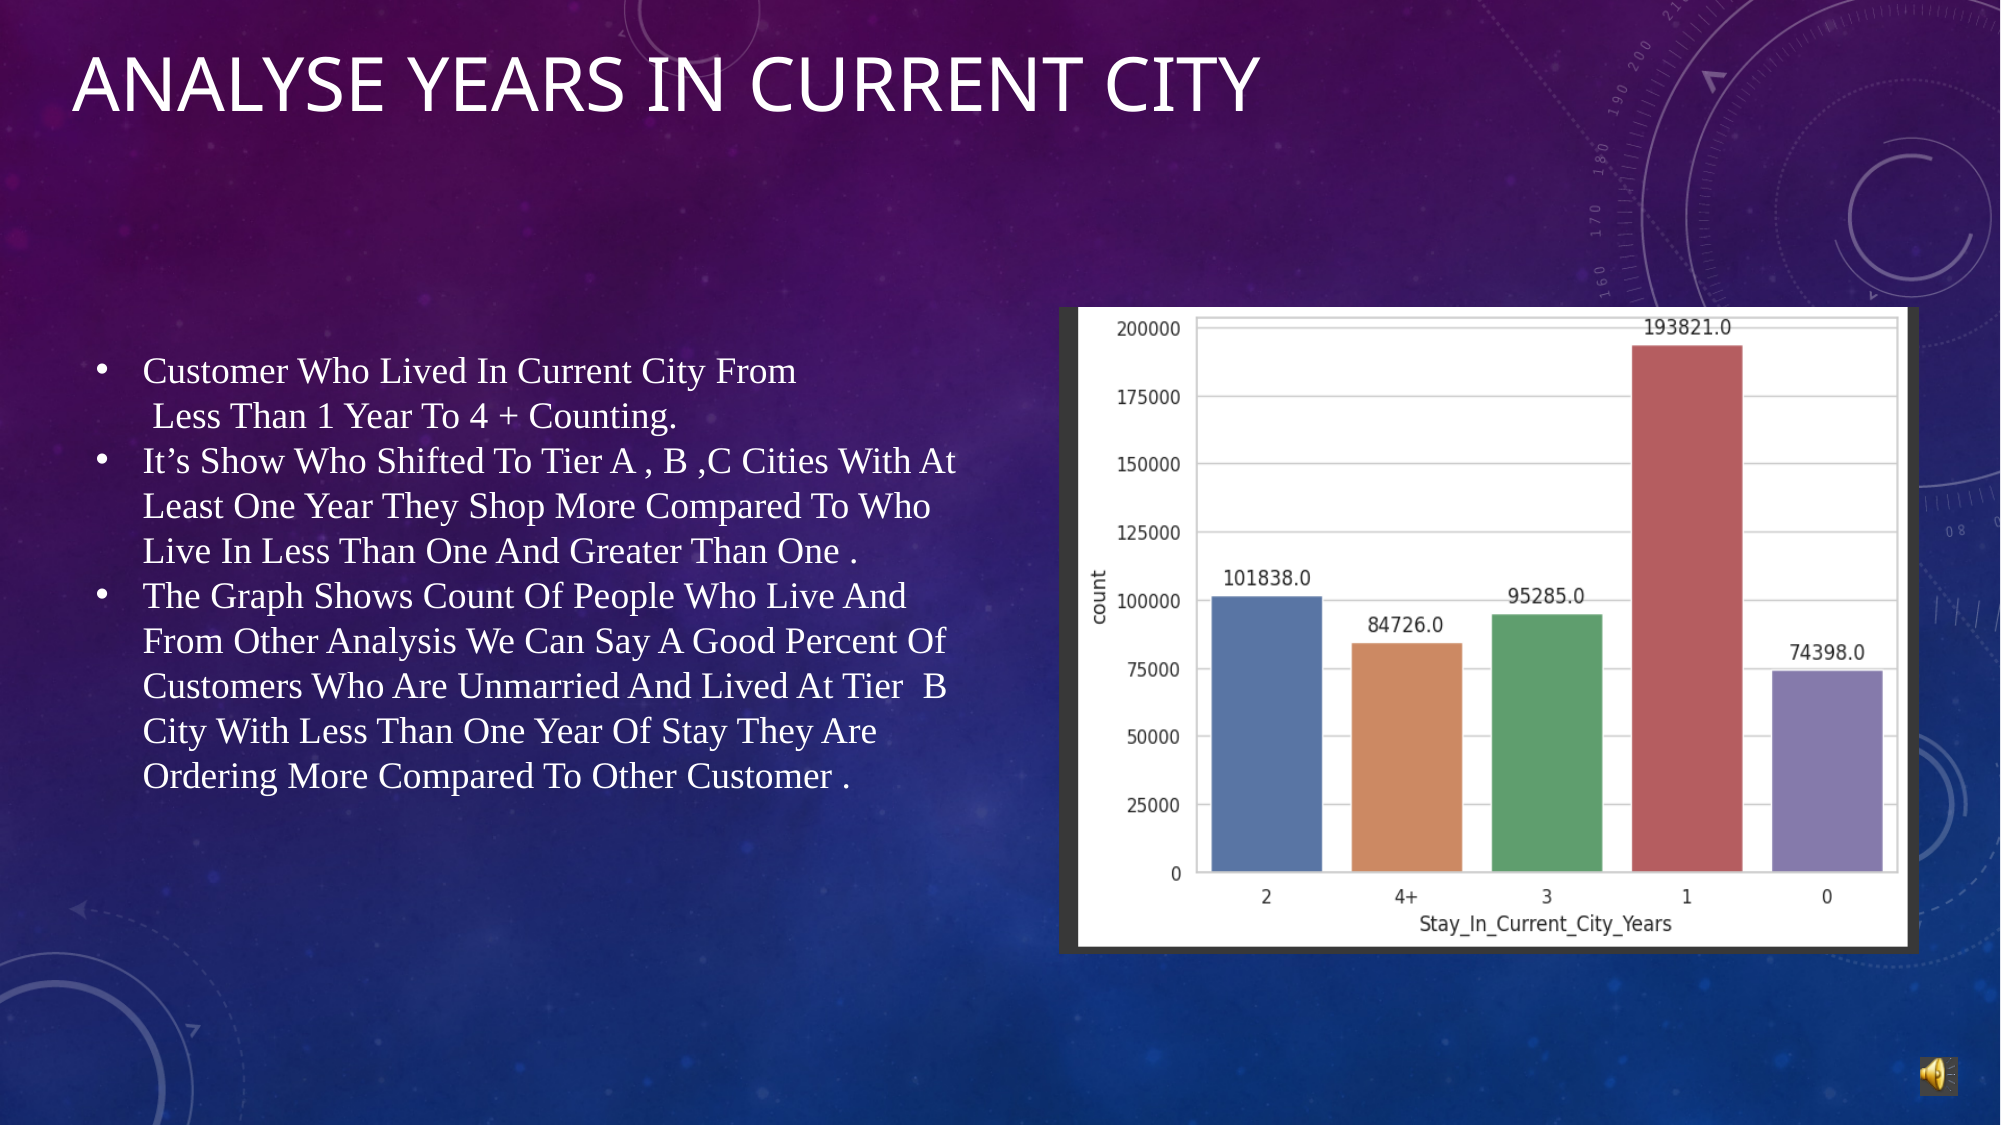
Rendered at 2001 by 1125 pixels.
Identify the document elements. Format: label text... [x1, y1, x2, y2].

picture [0, 0, 2001, 1125]
title Analyse Years in current city [57, 0, 1720, 175]
text_box Customer Who Lived In Current City From Less Than 1 Year To 4 + Counting. It’s Show Who Shifted To Tier A , B ,C Cities With At Least One Year They Shop More Compared To Who Live In Less Than One And Greater Than One . The Graph Shows Count Of People Who Live And From Other Analysis We Can Say A Good Percent Of Customers Who Are Unmarried And Lived At Tier B City With Less Than One Year Of Stay They Are Ordering More Compared To Other Customer . [80, 338, 975, 804]
